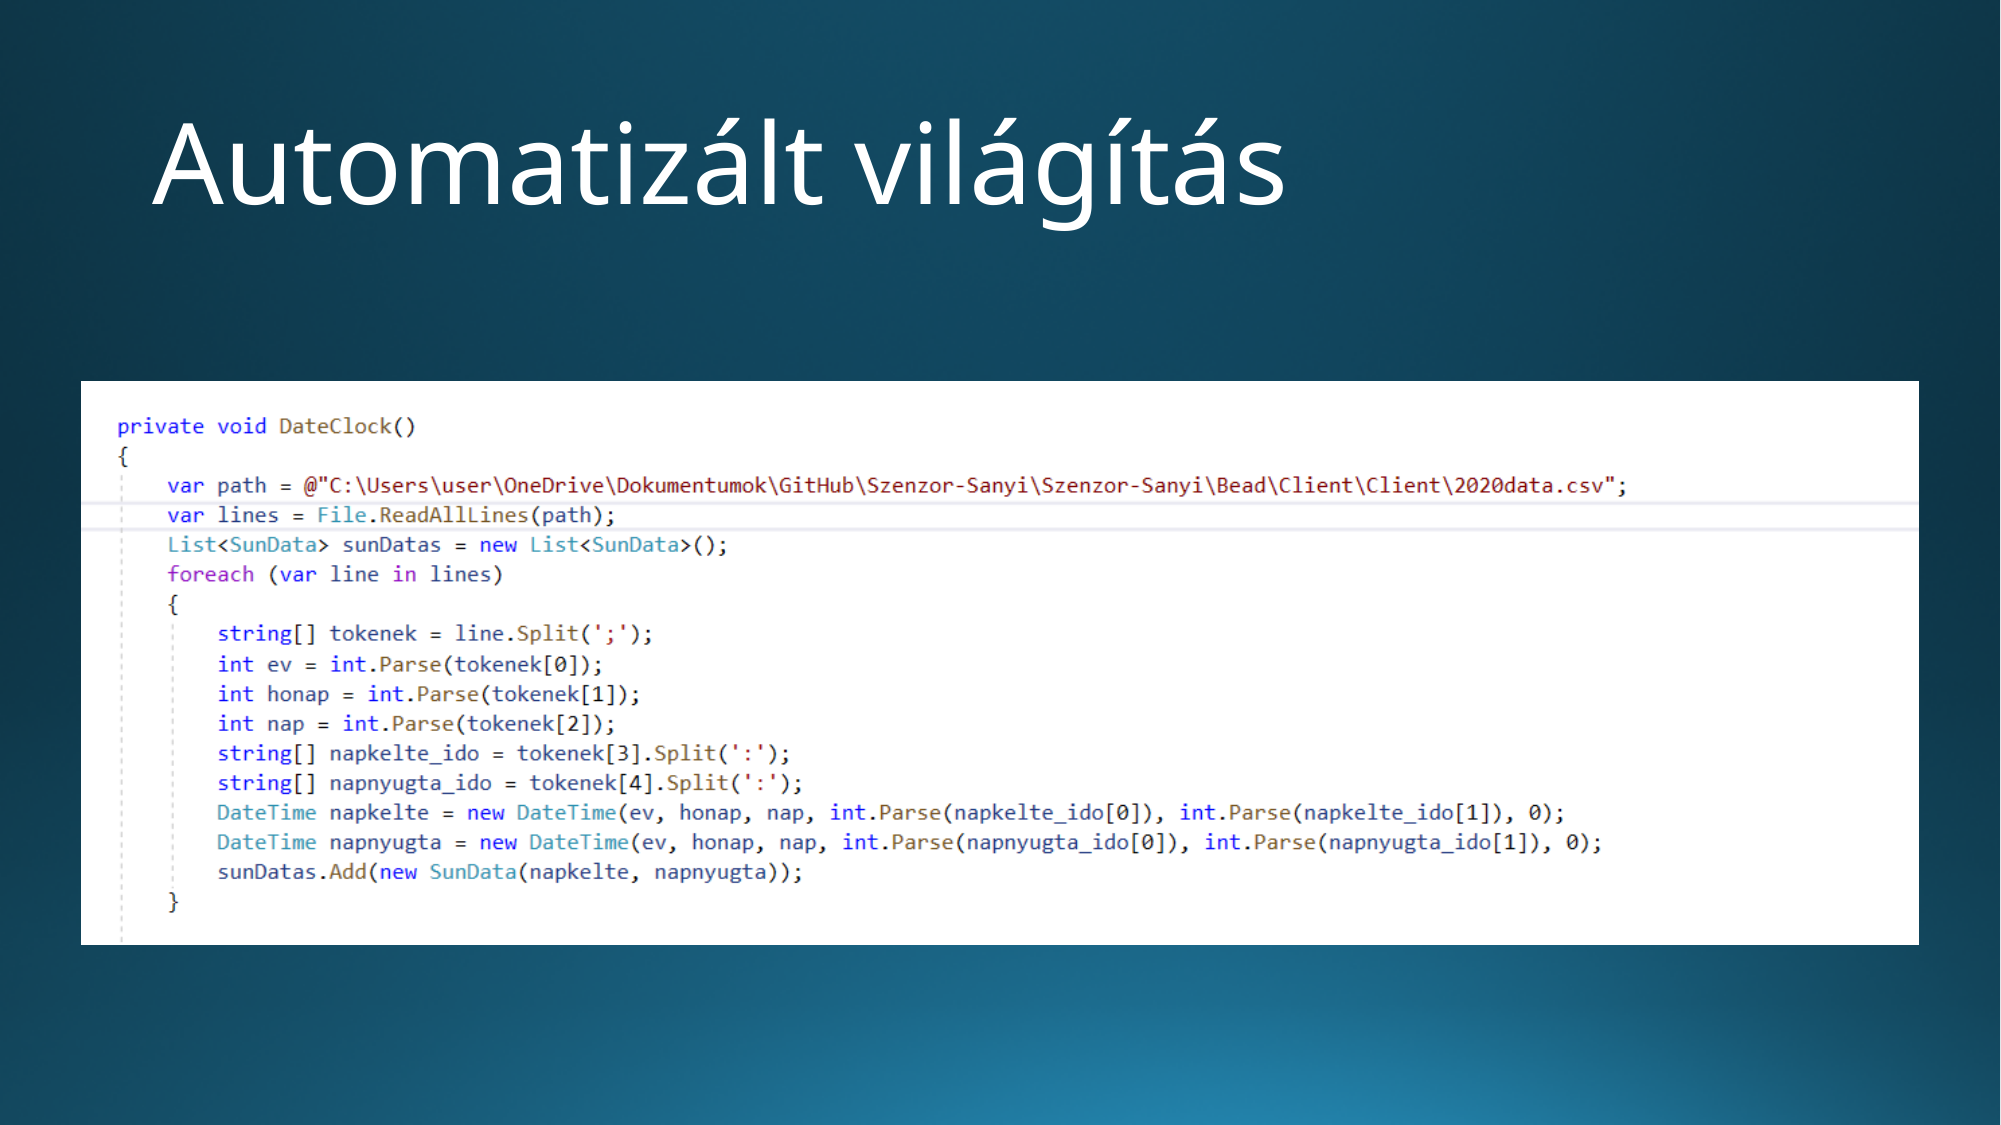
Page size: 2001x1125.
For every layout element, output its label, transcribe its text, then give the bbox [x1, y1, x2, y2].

title Automatizált világítás [137, 59, 1863, 278]
picture [0, 0, 2001, 1125]
